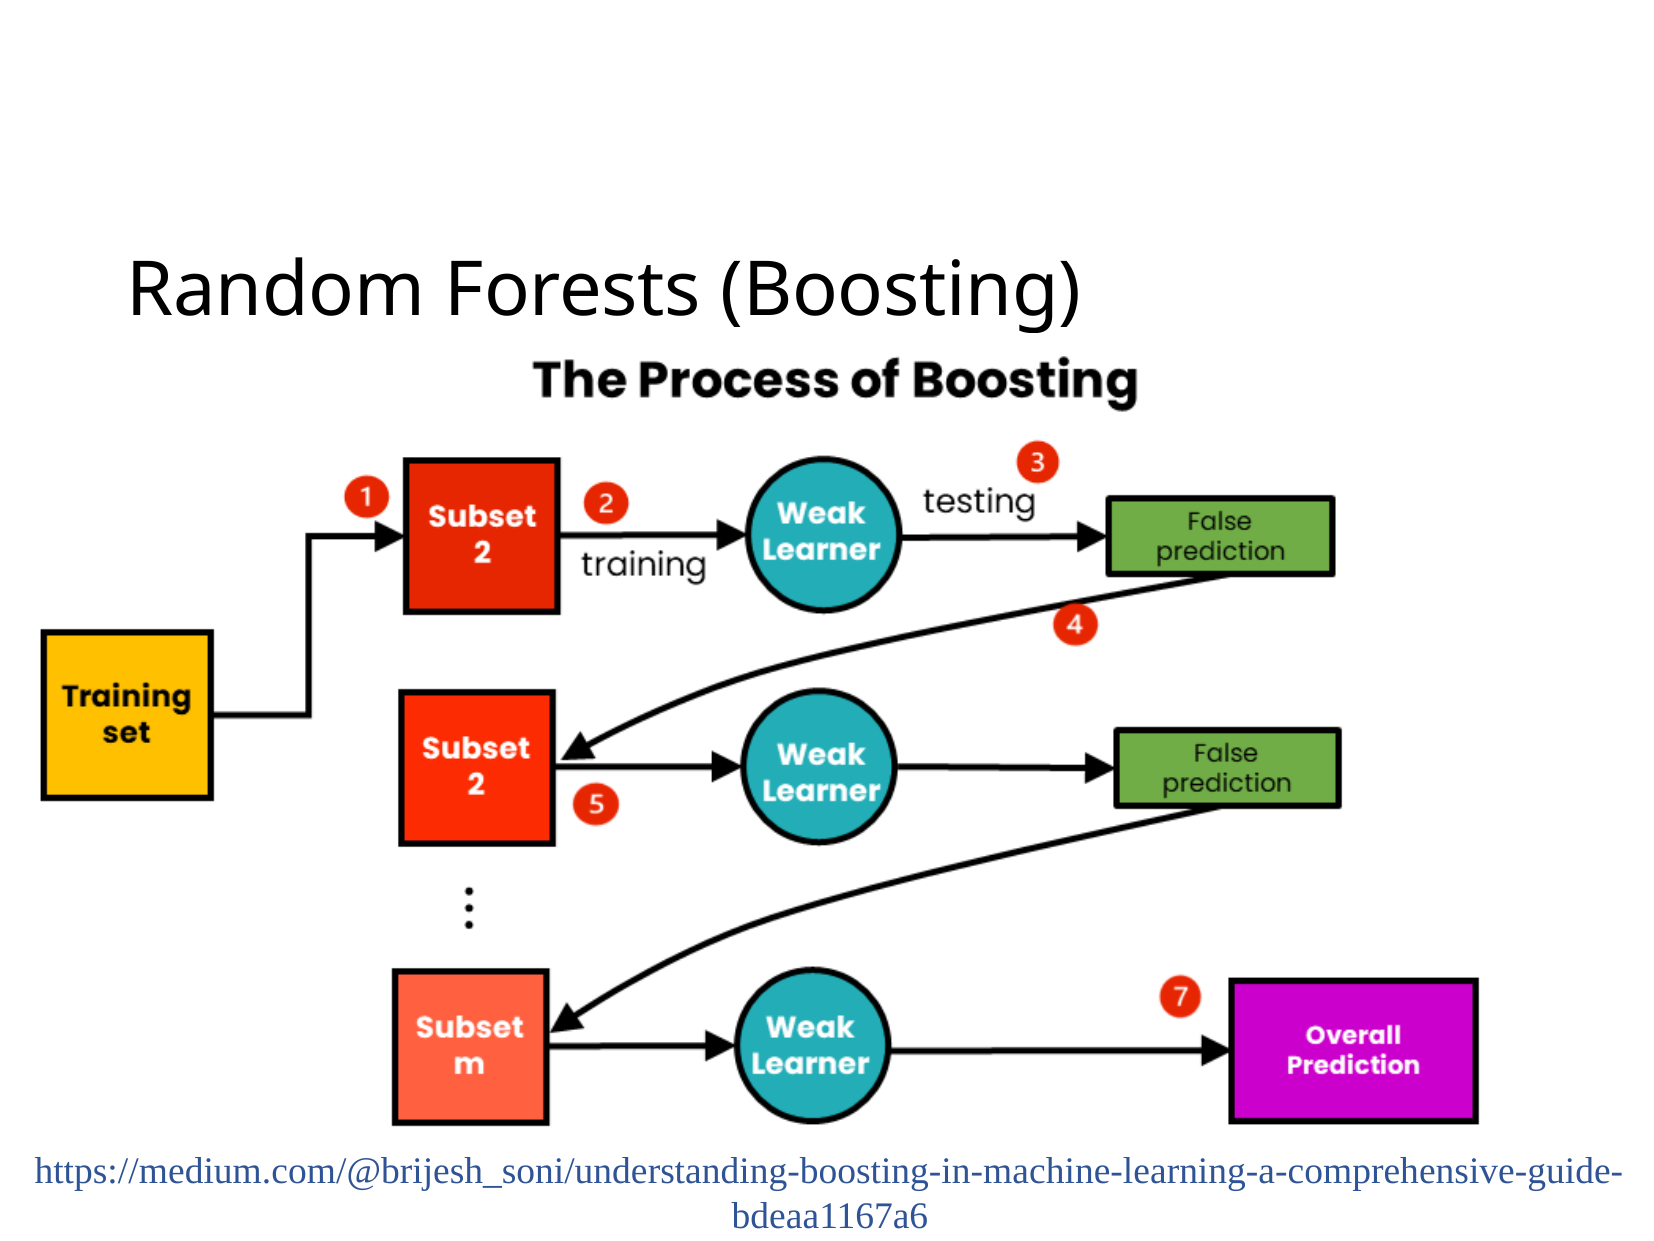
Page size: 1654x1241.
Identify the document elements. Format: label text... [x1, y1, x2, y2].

text_box https://medium.com/@brijesh_soni/understanding-boosting-in-machine-learning-a-comprehensive-guide-bdeaa1167a6 [16, 1160, 1644, 1199]
picture [0, 333, 1654, 1153]
title Random Forests (Boosting) [124, 237, 1513, 331]
